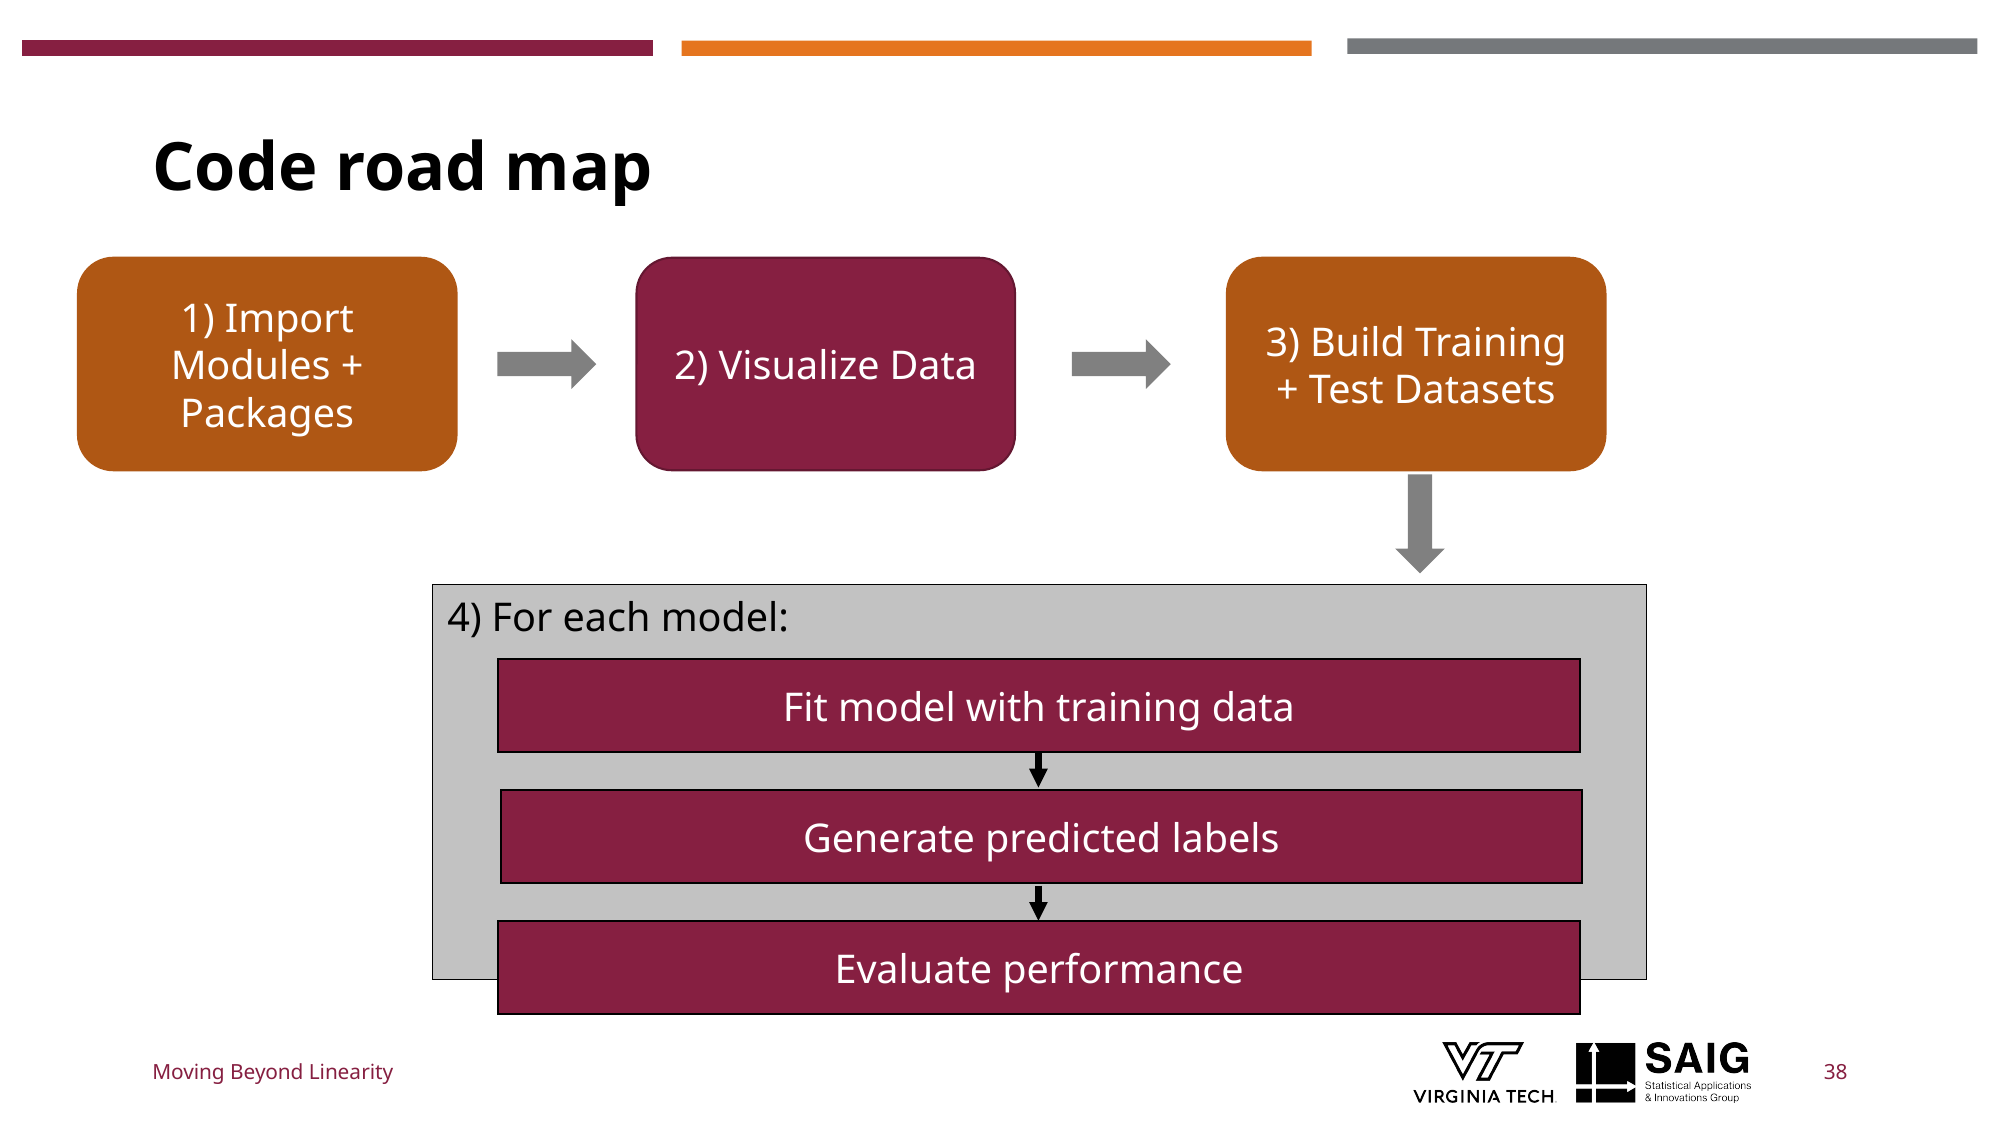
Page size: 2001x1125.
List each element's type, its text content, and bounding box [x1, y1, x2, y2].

text_box 2) Visualize Data [635, 278, 1017, 472]
text_box 3) Build Training + Test Datasets [1225, 278, 1607, 472]
text_box Fit model with training data [497, 658, 1581, 753]
text_box Generate predicted labels [500, 789, 1583, 884]
title Code road map [137, 59, 1863, 278]
text_box [1395, 474, 1445, 574]
text_box [497, 339, 597, 389]
text_box 1) Import Modules + Packages [76, 256, 458, 472]
slide_number 38 [1412, 1042, 1863, 1103]
text_box [1071, 339, 1171, 389]
footer Moving Beyond Linearity [137, 1042, 813, 1103]
text_box Evaluate performance [497, 920, 1581, 1015]
text_box 4) For each model: [432, 584, 1647, 980]
